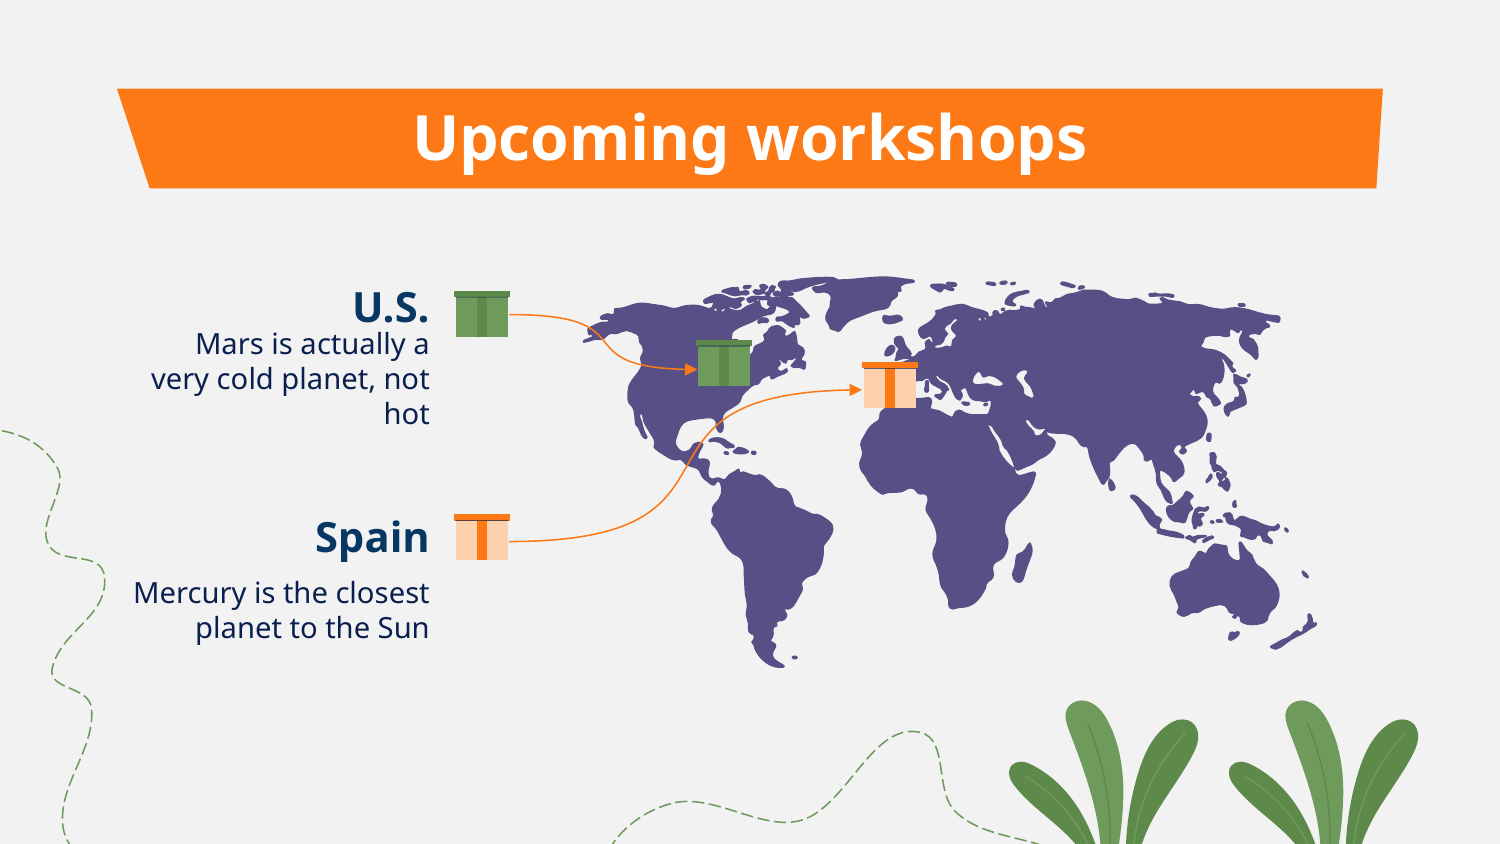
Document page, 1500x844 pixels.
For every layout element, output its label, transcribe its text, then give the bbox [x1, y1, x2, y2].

text_box U.S. [116, 276, 445, 335]
text_box Mercury is the closest planet to the Sun [116, 566, 445, 651]
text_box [453, 290, 698, 370]
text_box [695, 339, 753, 386]
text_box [453, 389, 863, 561]
text_box Spain [116, 505, 445, 566]
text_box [582, 276, 1318, 669]
text_box Mars is actually a very cold planet, not hot [116, 335, 445, 420]
title Upcoming workshops [116, 88, 1383, 183]
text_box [861, 361, 919, 409]
